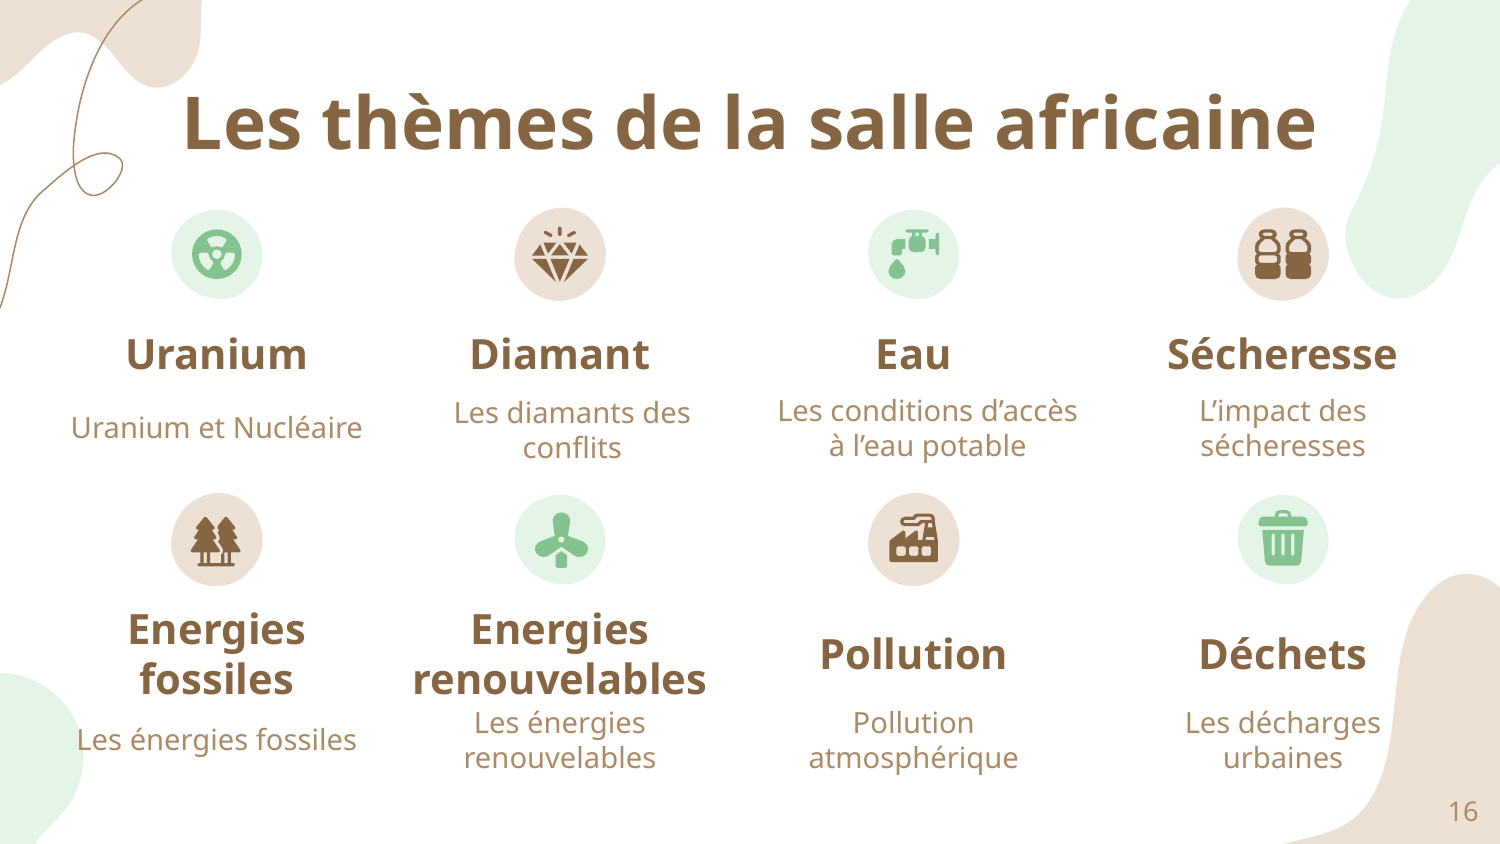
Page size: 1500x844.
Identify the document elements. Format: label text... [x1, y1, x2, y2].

text_box [868, 492, 960, 587]
subtitle Les énergies fossiles [39, 698, 383, 784]
subtitle Uranium et Nucléaire [39, 382, 394, 472]
subtitle L’impact des sécheresses [1106, 382, 1460, 472]
text_box [1237, 207, 1329, 301]
subtitle Energies renouvelables [383, 608, 737, 698]
text_box [514, 494, 606, 585]
subtitle Pollution atmosphérique [736, 694, 1091, 784]
subtitle Déchets [1106, 624, 1460, 681]
subtitle Uranium [39, 325, 383, 381]
subtitle Les décharges urbaines [1106, 694, 1460, 784]
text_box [1254, 229, 1312, 280]
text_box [888, 229, 940, 280]
subtitle Energies fossiles [39, 608, 383, 698]
text_box [514, 207, 606, 301]
text_box [889, 513, 938, 563]
text_box [192, 229, 242, 280]
text_box [190, 516, 241, 567]
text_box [533, 512, 590, 569]
subtitle Les énergies renouvelables [383, 698, 736, 784]
text_box [868, 209, 960, 299]
text_box [1237, 494, 1329, 585]
title Les thèmes de la salle africaine [117, 72, 1383, 167]
subtitle Sécheresse [1106, 325, 1460, 381]
text_box [171, 209, 263, 299]
subtitle Les diamants des conflits [395, 384, 750, 474]
subtitle Diamant [383, 325, 736, 381]
text_box [171, 492, 263, 587]
slide_number ‹#› [1403, 779, 1494, 844]
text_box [1258, 509, 1308, 566]
subtitle Les conditions d’accès à l’eau potable [750, 382, 1105, 472]
subtitle Pollution [736, 624, 1091, 681]
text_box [531, 226, 589, 283]
subtitle Eau [736, 325, 1091, 381]
